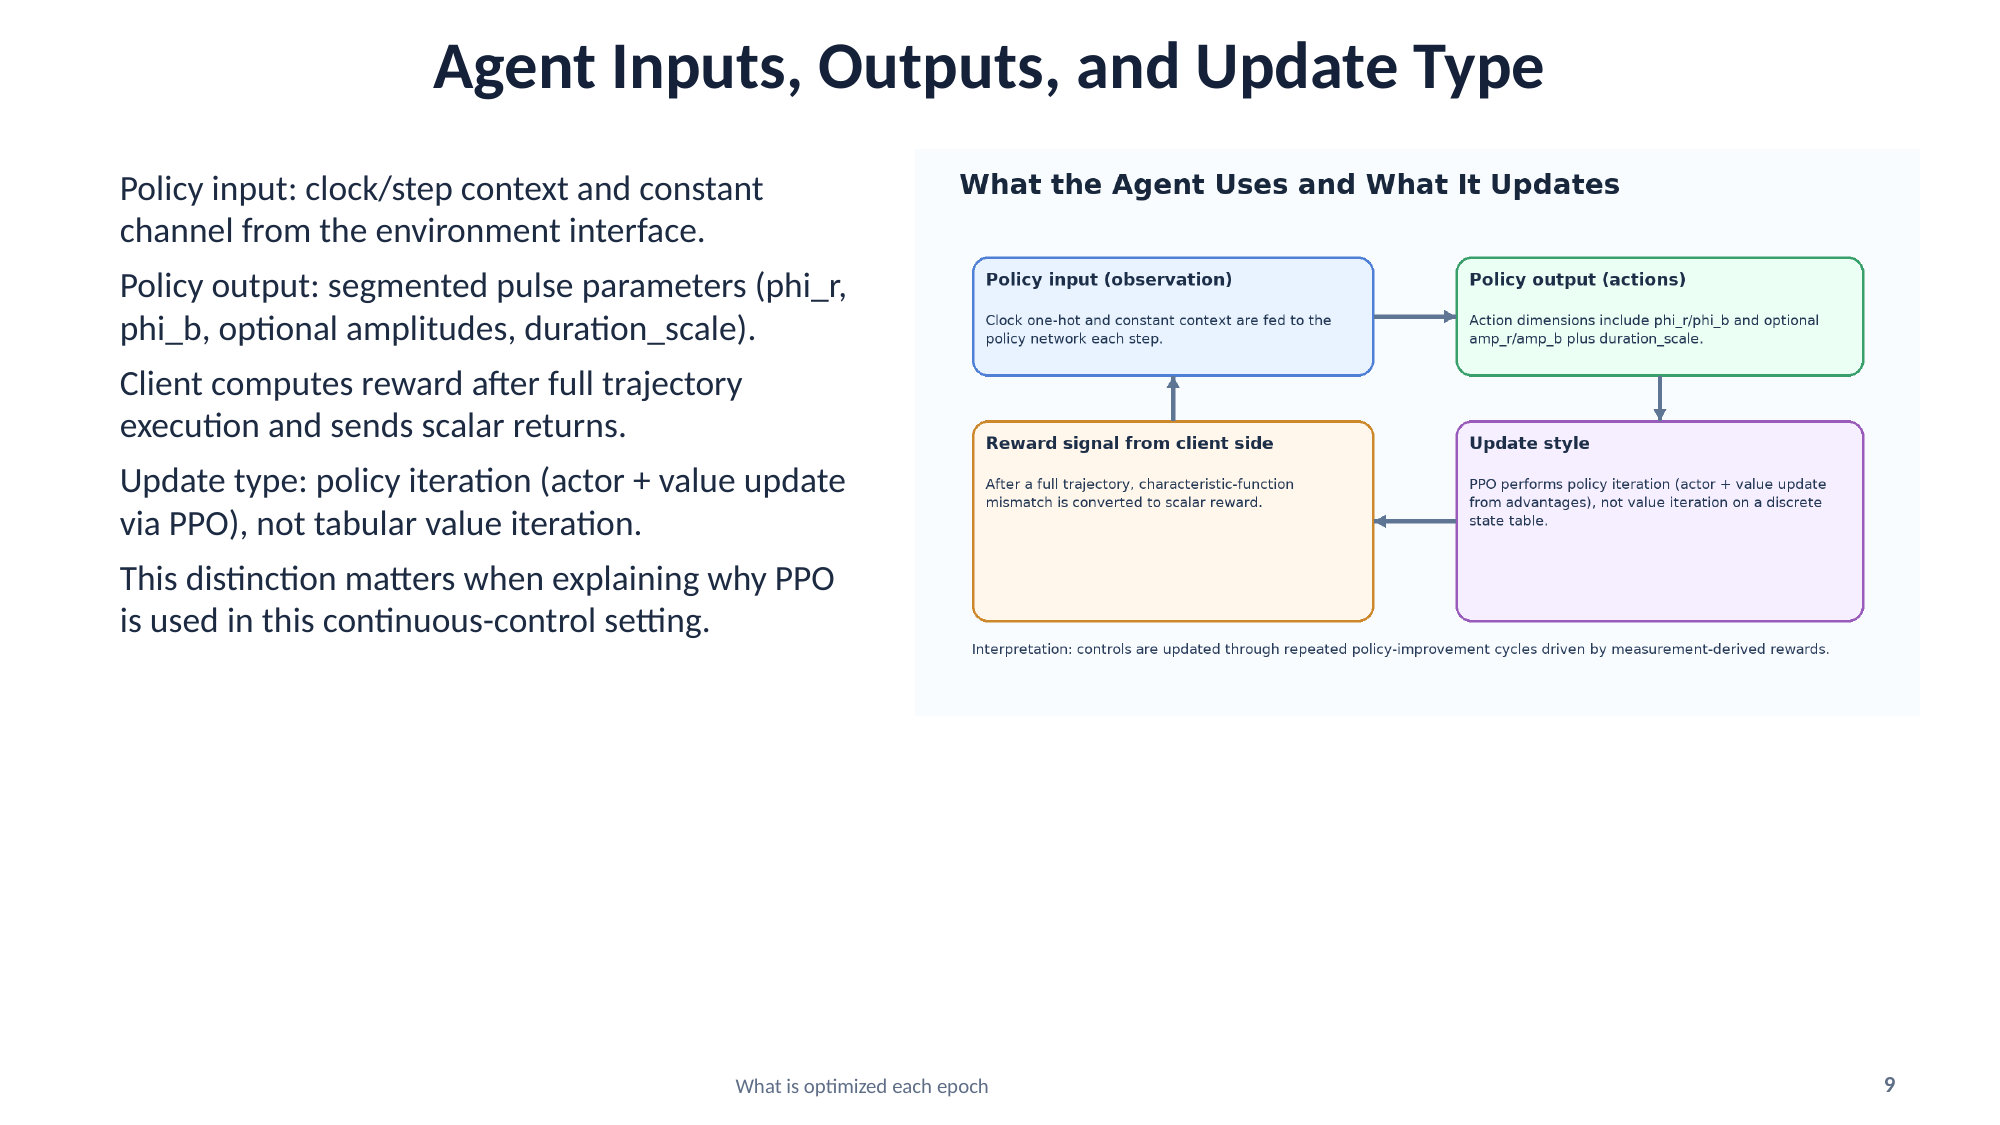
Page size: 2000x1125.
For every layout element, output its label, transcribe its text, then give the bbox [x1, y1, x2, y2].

text_box What is optimized each epoch [720, 1065, 1005, 1105]
picture [914, 149, 1921, 716]
text_box Agent Inputs, Outputs, and Update Type [418, 14, 1562, 110]
text_box 9 [1869, 1061, 1911, 1105]
text_box Policy input: clock/step context and constant channel from the environment interface. Policy output: segmented pulse parameters (phi_r, phi_b, optional amplitudes, duration_scale). Client computes reward after full trajectory execution and sends scalar returns. Update type: policy iteration (actor + value update via PPO), not tabular value iteration. This distinction matters when explaining why PPO is used in this continuous-control setting. [104, 157, 870, 648]
